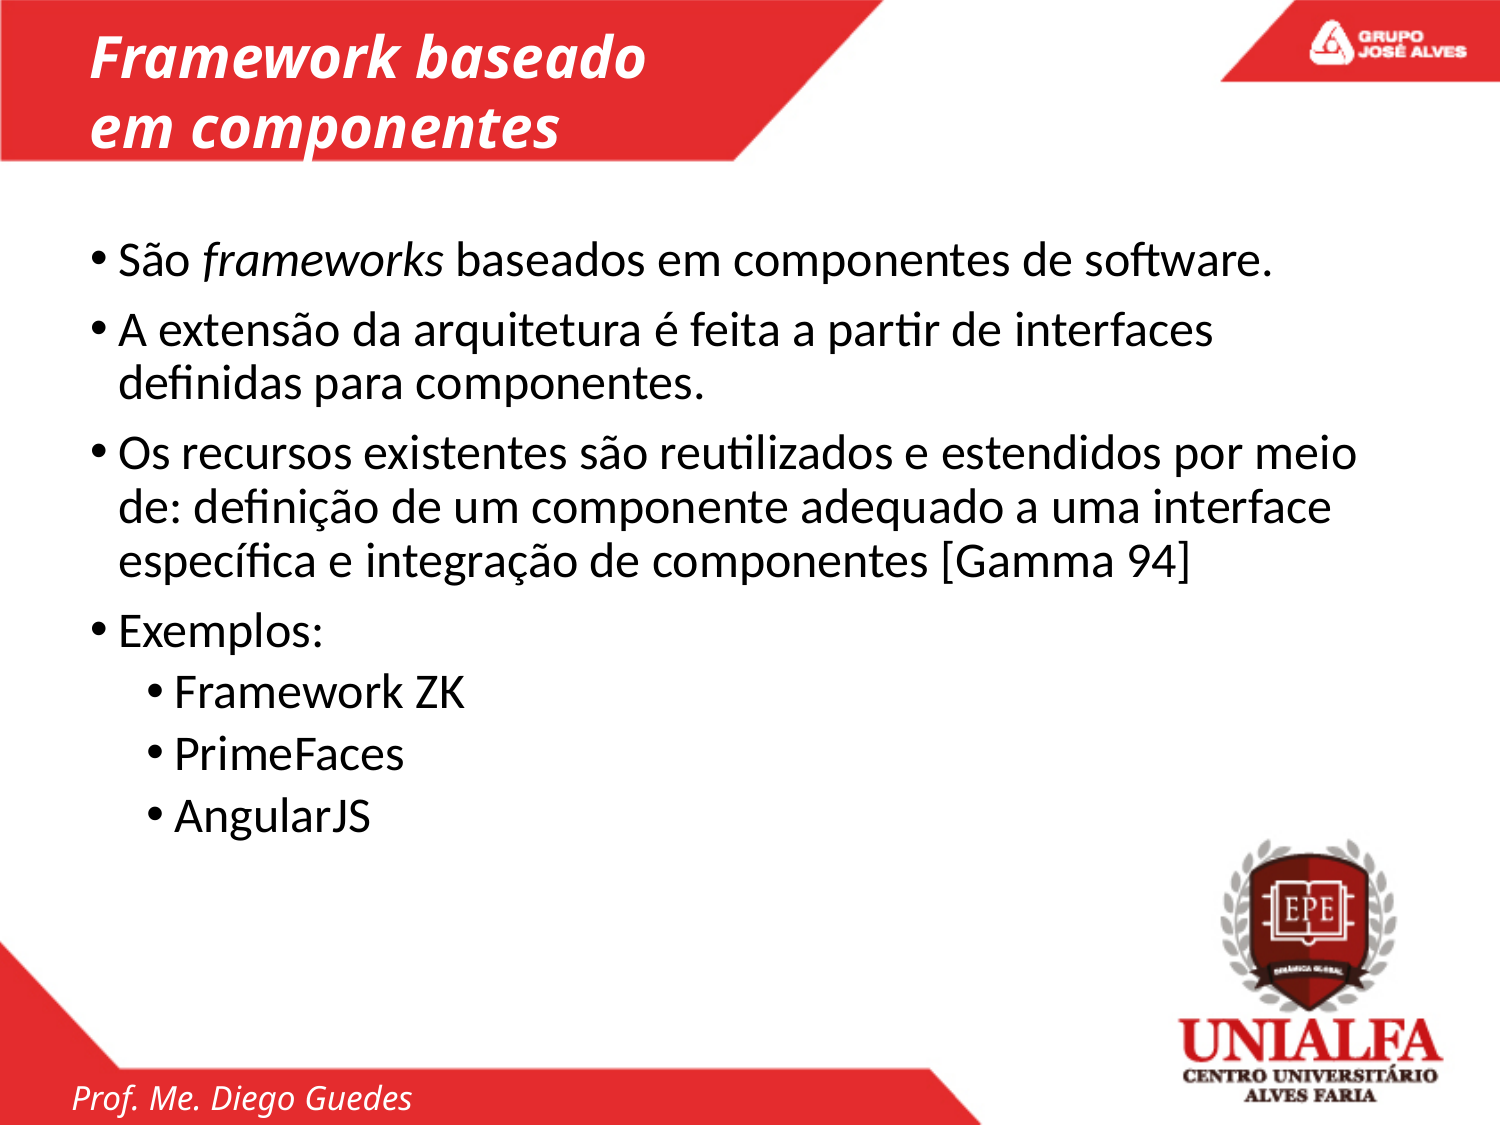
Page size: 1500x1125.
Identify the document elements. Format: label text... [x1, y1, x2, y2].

text_box Prof. Me. Diego Guedes [56, 1070, 711, 1125]
list São frameworks baseados em componentes de software. A extensão da arquitetura é feita a partir de interfaces definidas para componentes. Os recursos existentes são reutilizados e estendidos por meio de: definição de um componente adequado a uma interface específica e integração de componentes [Gamma 94] Exemplos: Framework ZK PrimeFaces AngularJS [75, 225, 1425, 933]
text_box Framework baseado em componentes [75, 12, 740, 168]
picture [0, 0, 1500, 1125]
